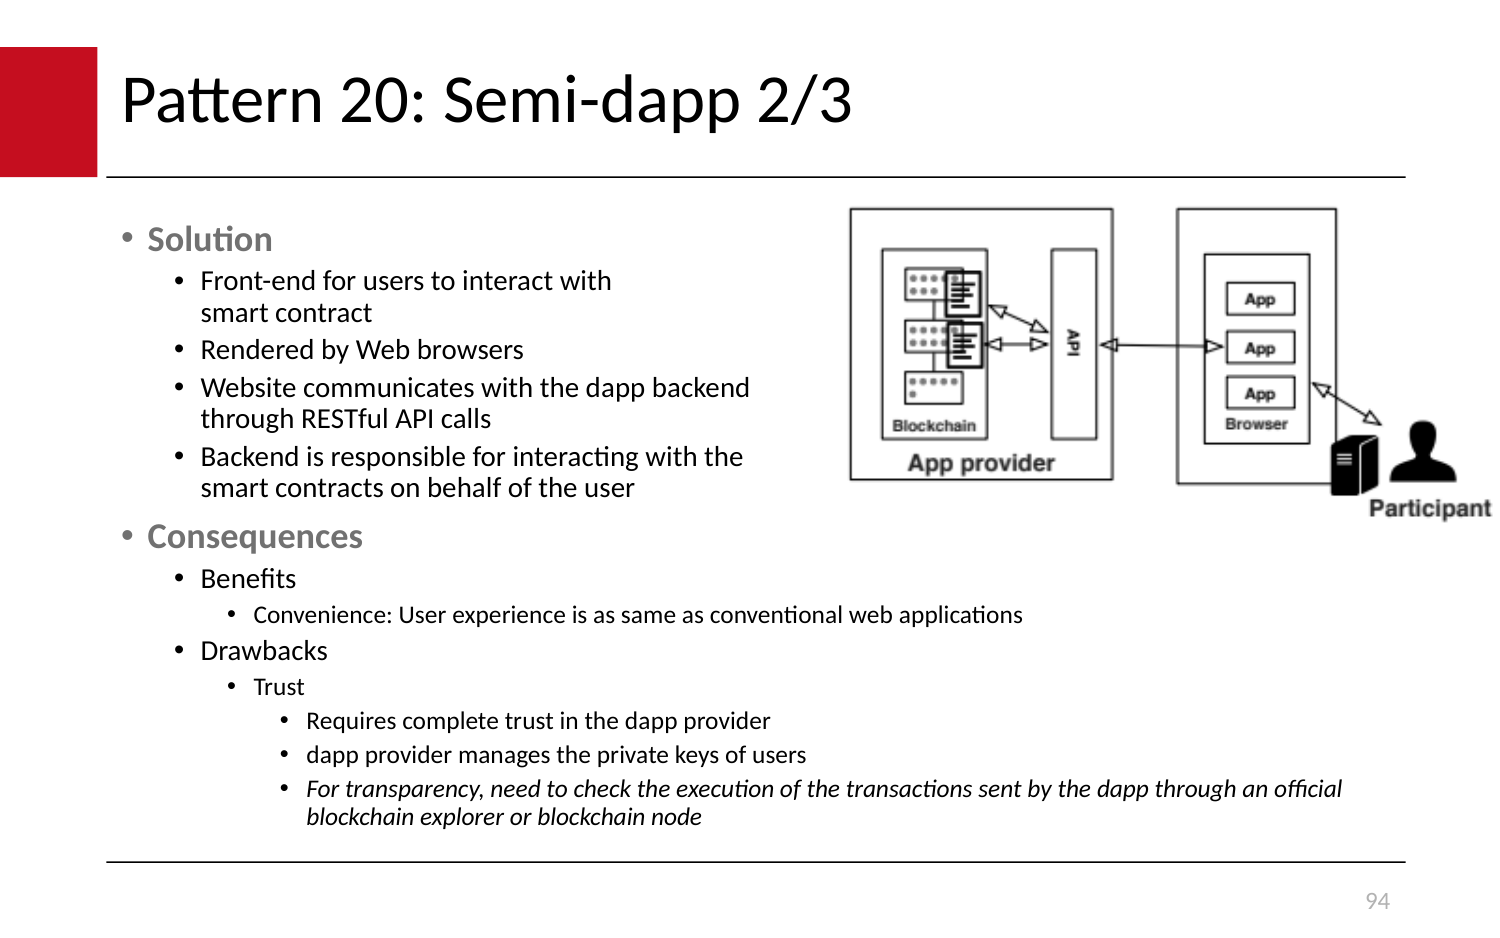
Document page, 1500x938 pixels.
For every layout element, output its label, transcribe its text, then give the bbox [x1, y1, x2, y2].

picture [781, 184, 1500, 528]
slide_number 94 [1101, 880, 1406, 918]
title Pattern 20: Semi-dapp 2/3 [106, 47, 1406, 154]
list Solution Front-end for users to interact with smart contract Rendered by Web browsers Website communicates with the dapp backend through RESTful API calls Backend is responsible for interacting with the smart contracts on behalf of the user Consequences Benefits Convenience: User experience is as same as conventional web applications Drawbacks Trust Requires complete trust in the dapp provider dapp provider manages the private keys of users For transparency, need to check the execution of the transactions sent by the dapp through an official blockchain explorer or blockchain node [106, 212, 1406, 844]
